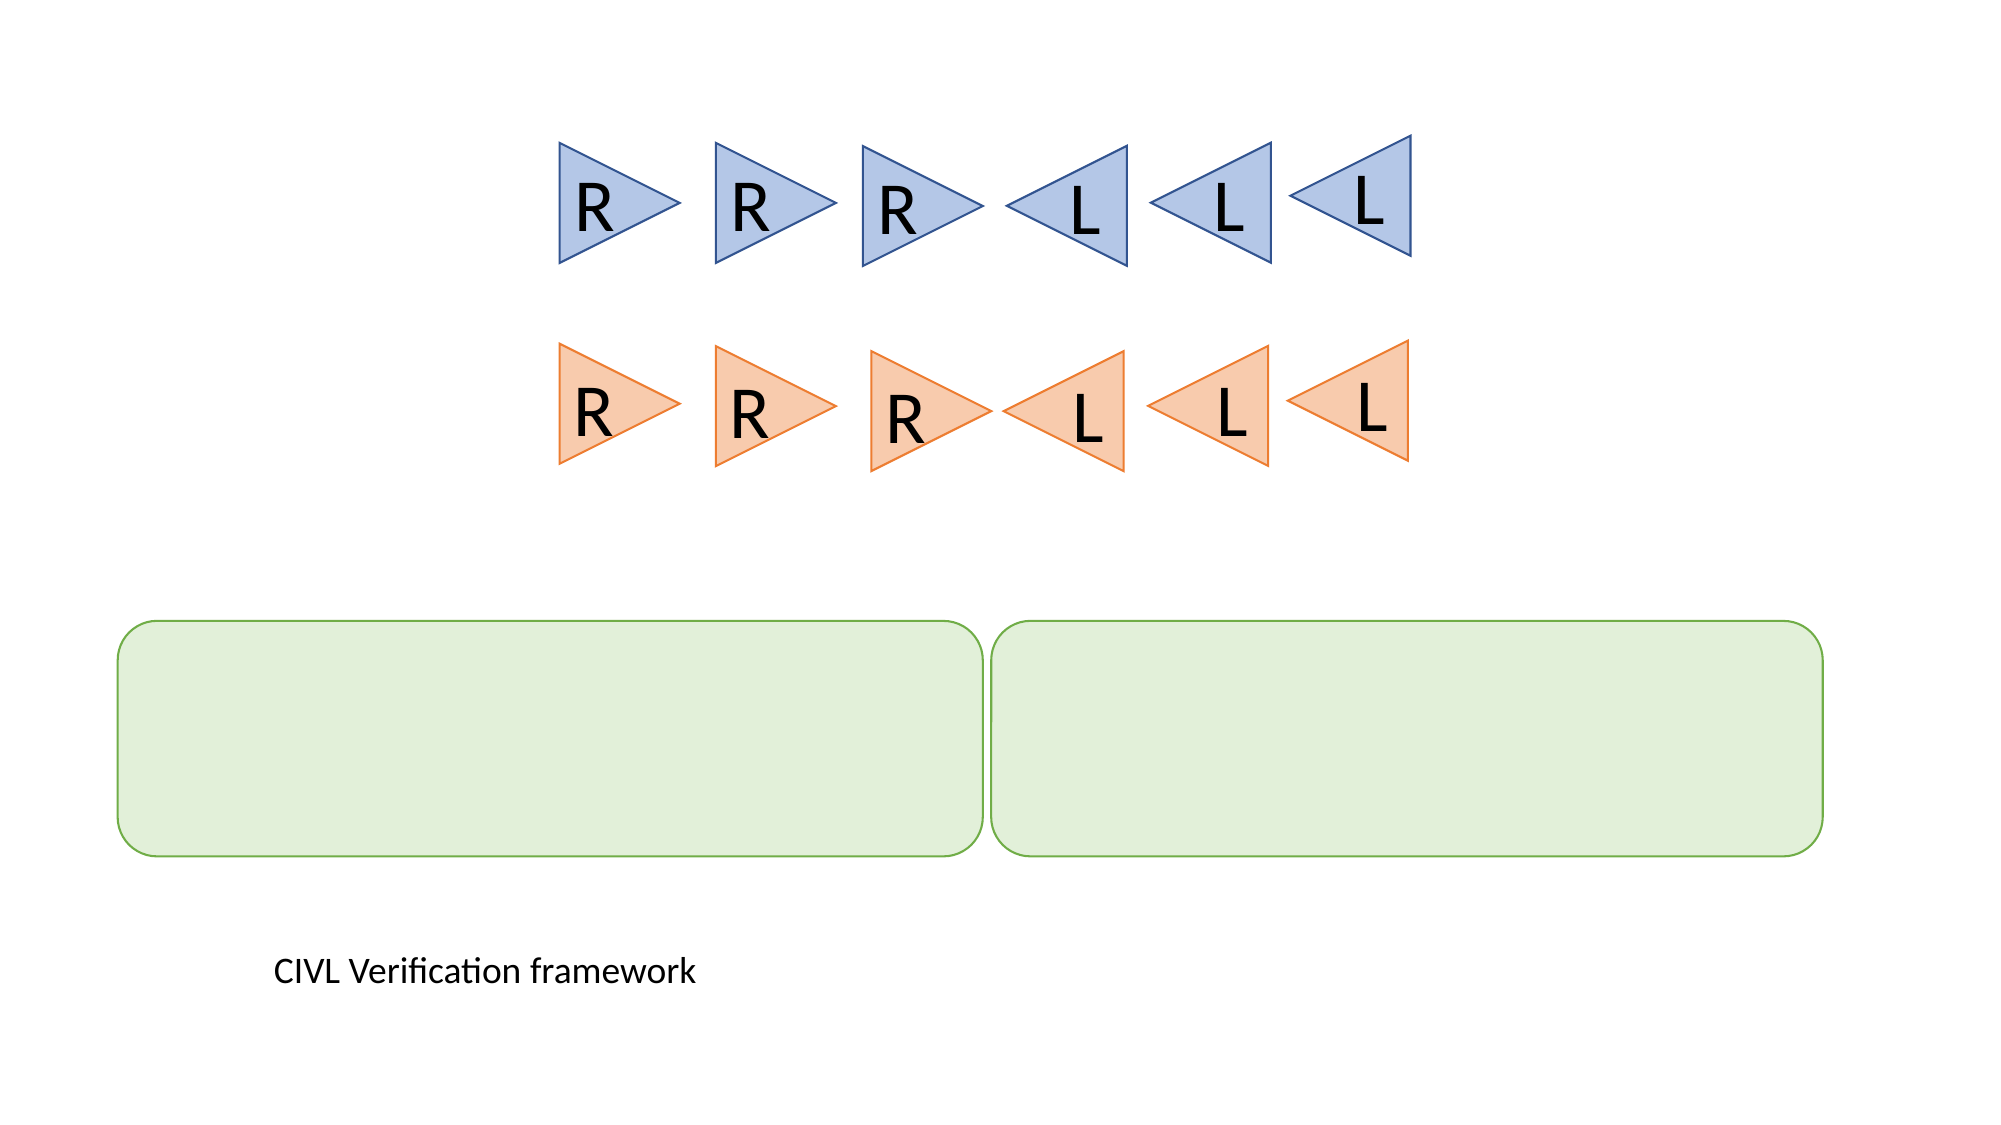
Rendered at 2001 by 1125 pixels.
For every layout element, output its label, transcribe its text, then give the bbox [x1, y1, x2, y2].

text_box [1003, 351, 1137, 472]
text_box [715, 142, 836, 263]
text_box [558, 343, 680, 482]
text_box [1287, 340, 1422, 461]
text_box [870, 351, 992, 490]
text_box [1150, 142, 1279, 263]
text_box [990, 619, 1824, 858]
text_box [714, 346, 836, 485]
text_box CIVL Verification framework [259, 938, 1202, 999]
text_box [862, 146, 983, 267]
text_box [1290, 135, 1419, 256]
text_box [1006, 145, 1135, 266]
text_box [559, 142, 680, 263]
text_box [1148, 345, 1282, 466]
text_box [116, 619, 984, 858]
